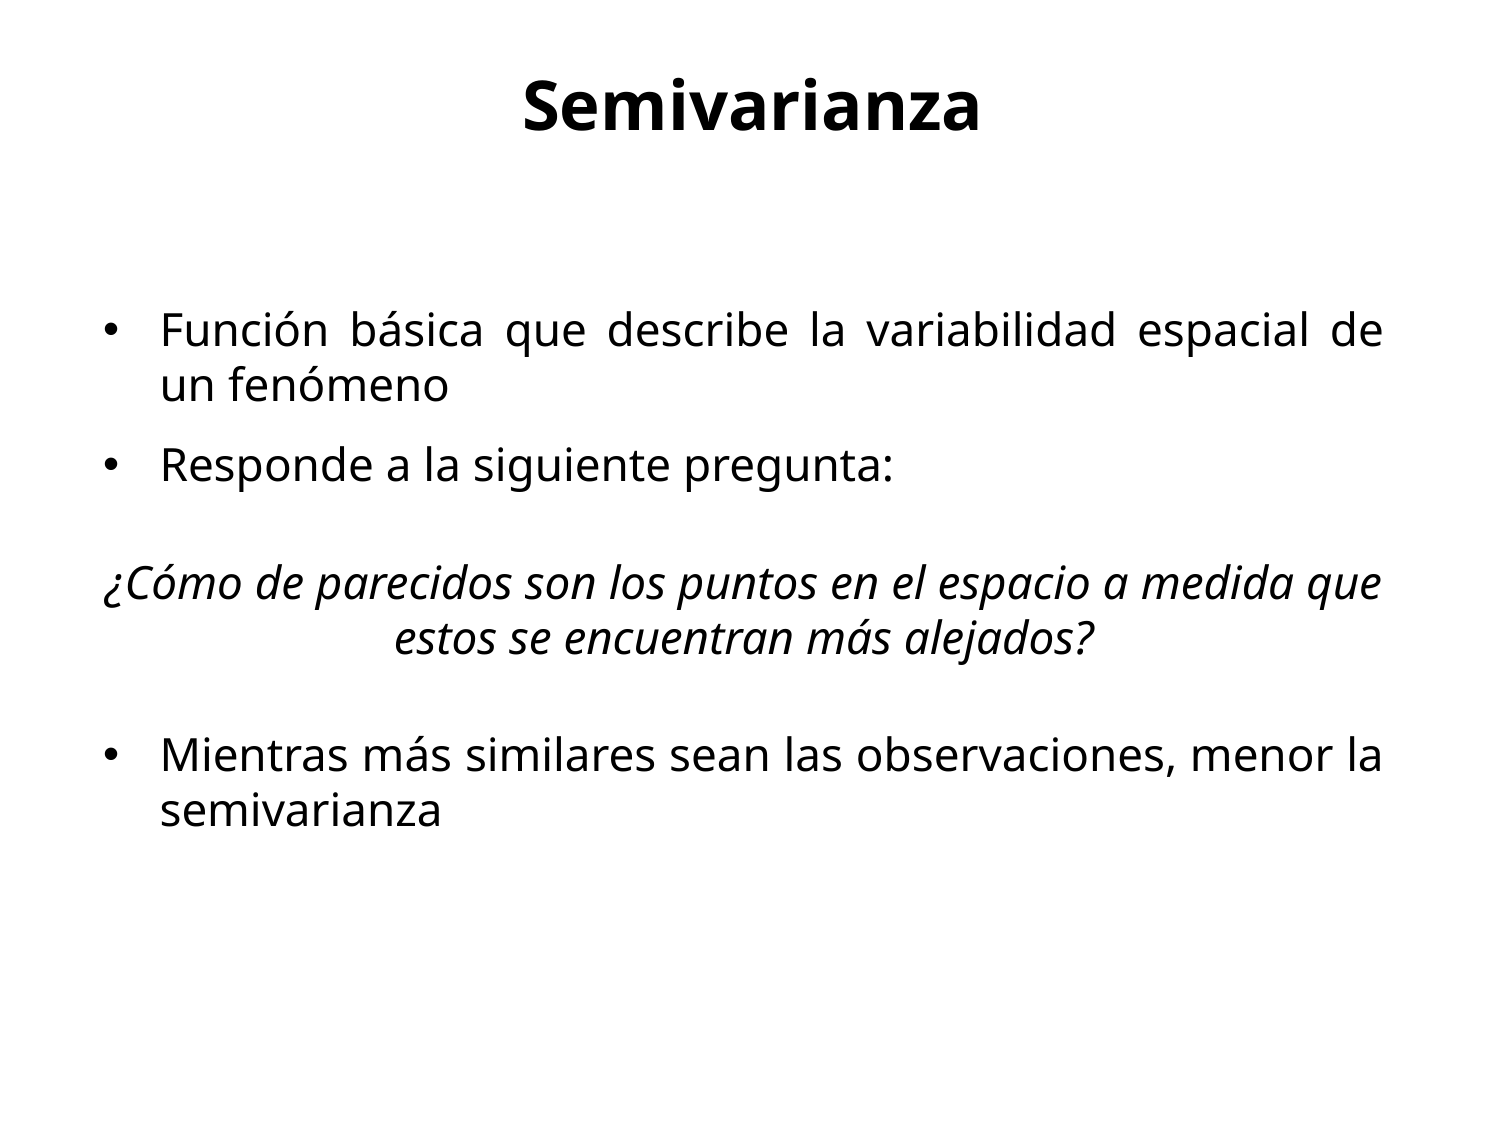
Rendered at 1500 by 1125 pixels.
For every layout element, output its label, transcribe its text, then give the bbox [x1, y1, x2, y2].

text_box Semivarianza [507, 54, 999, 152]
text_box Función básica que describe la variabilidad espacial de un fenómeno Responde a la siguiente pregunta: ¿Cómo de parecidos son los puntos en el espacio a medida que estos se encuentran más alejados? Mientras más similares sean las observaciones, menor la semivarianza [88, 231, 1400, 905]
